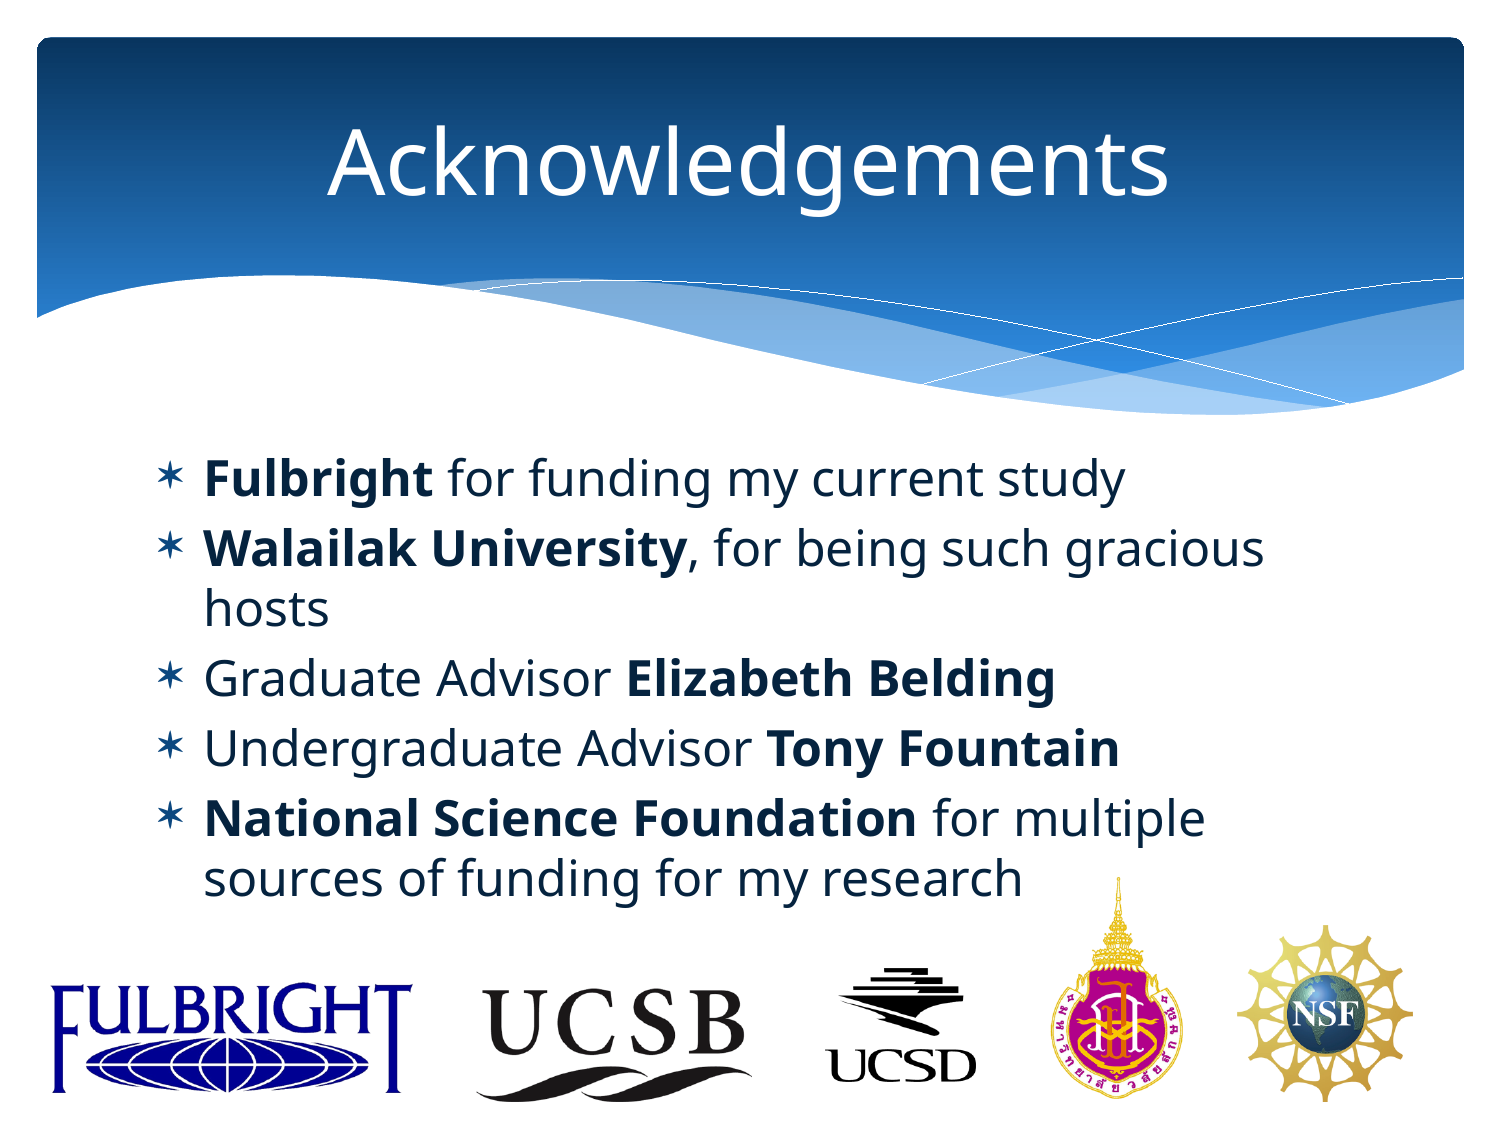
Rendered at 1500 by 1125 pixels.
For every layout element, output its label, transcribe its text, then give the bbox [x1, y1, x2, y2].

title Acknowledgements [75, 55, 1425, 261]
picture [476, 987, 752, 1102]
picture [49, 982, 413, 1094]
picture [824, 968, 976, 1082]
picture [1049, 876, 1183, 1099]
picture [1237, 925, 1414, 1102]
list Fulbright for funding my current study Walailak University, for being such gracious hosts Graduate Advisor Elizabeth Belding Undergraduate Advisor Tony Fountain National Science Foundation for multiple sources of funding for my research [143, 438, 1359, 875]
